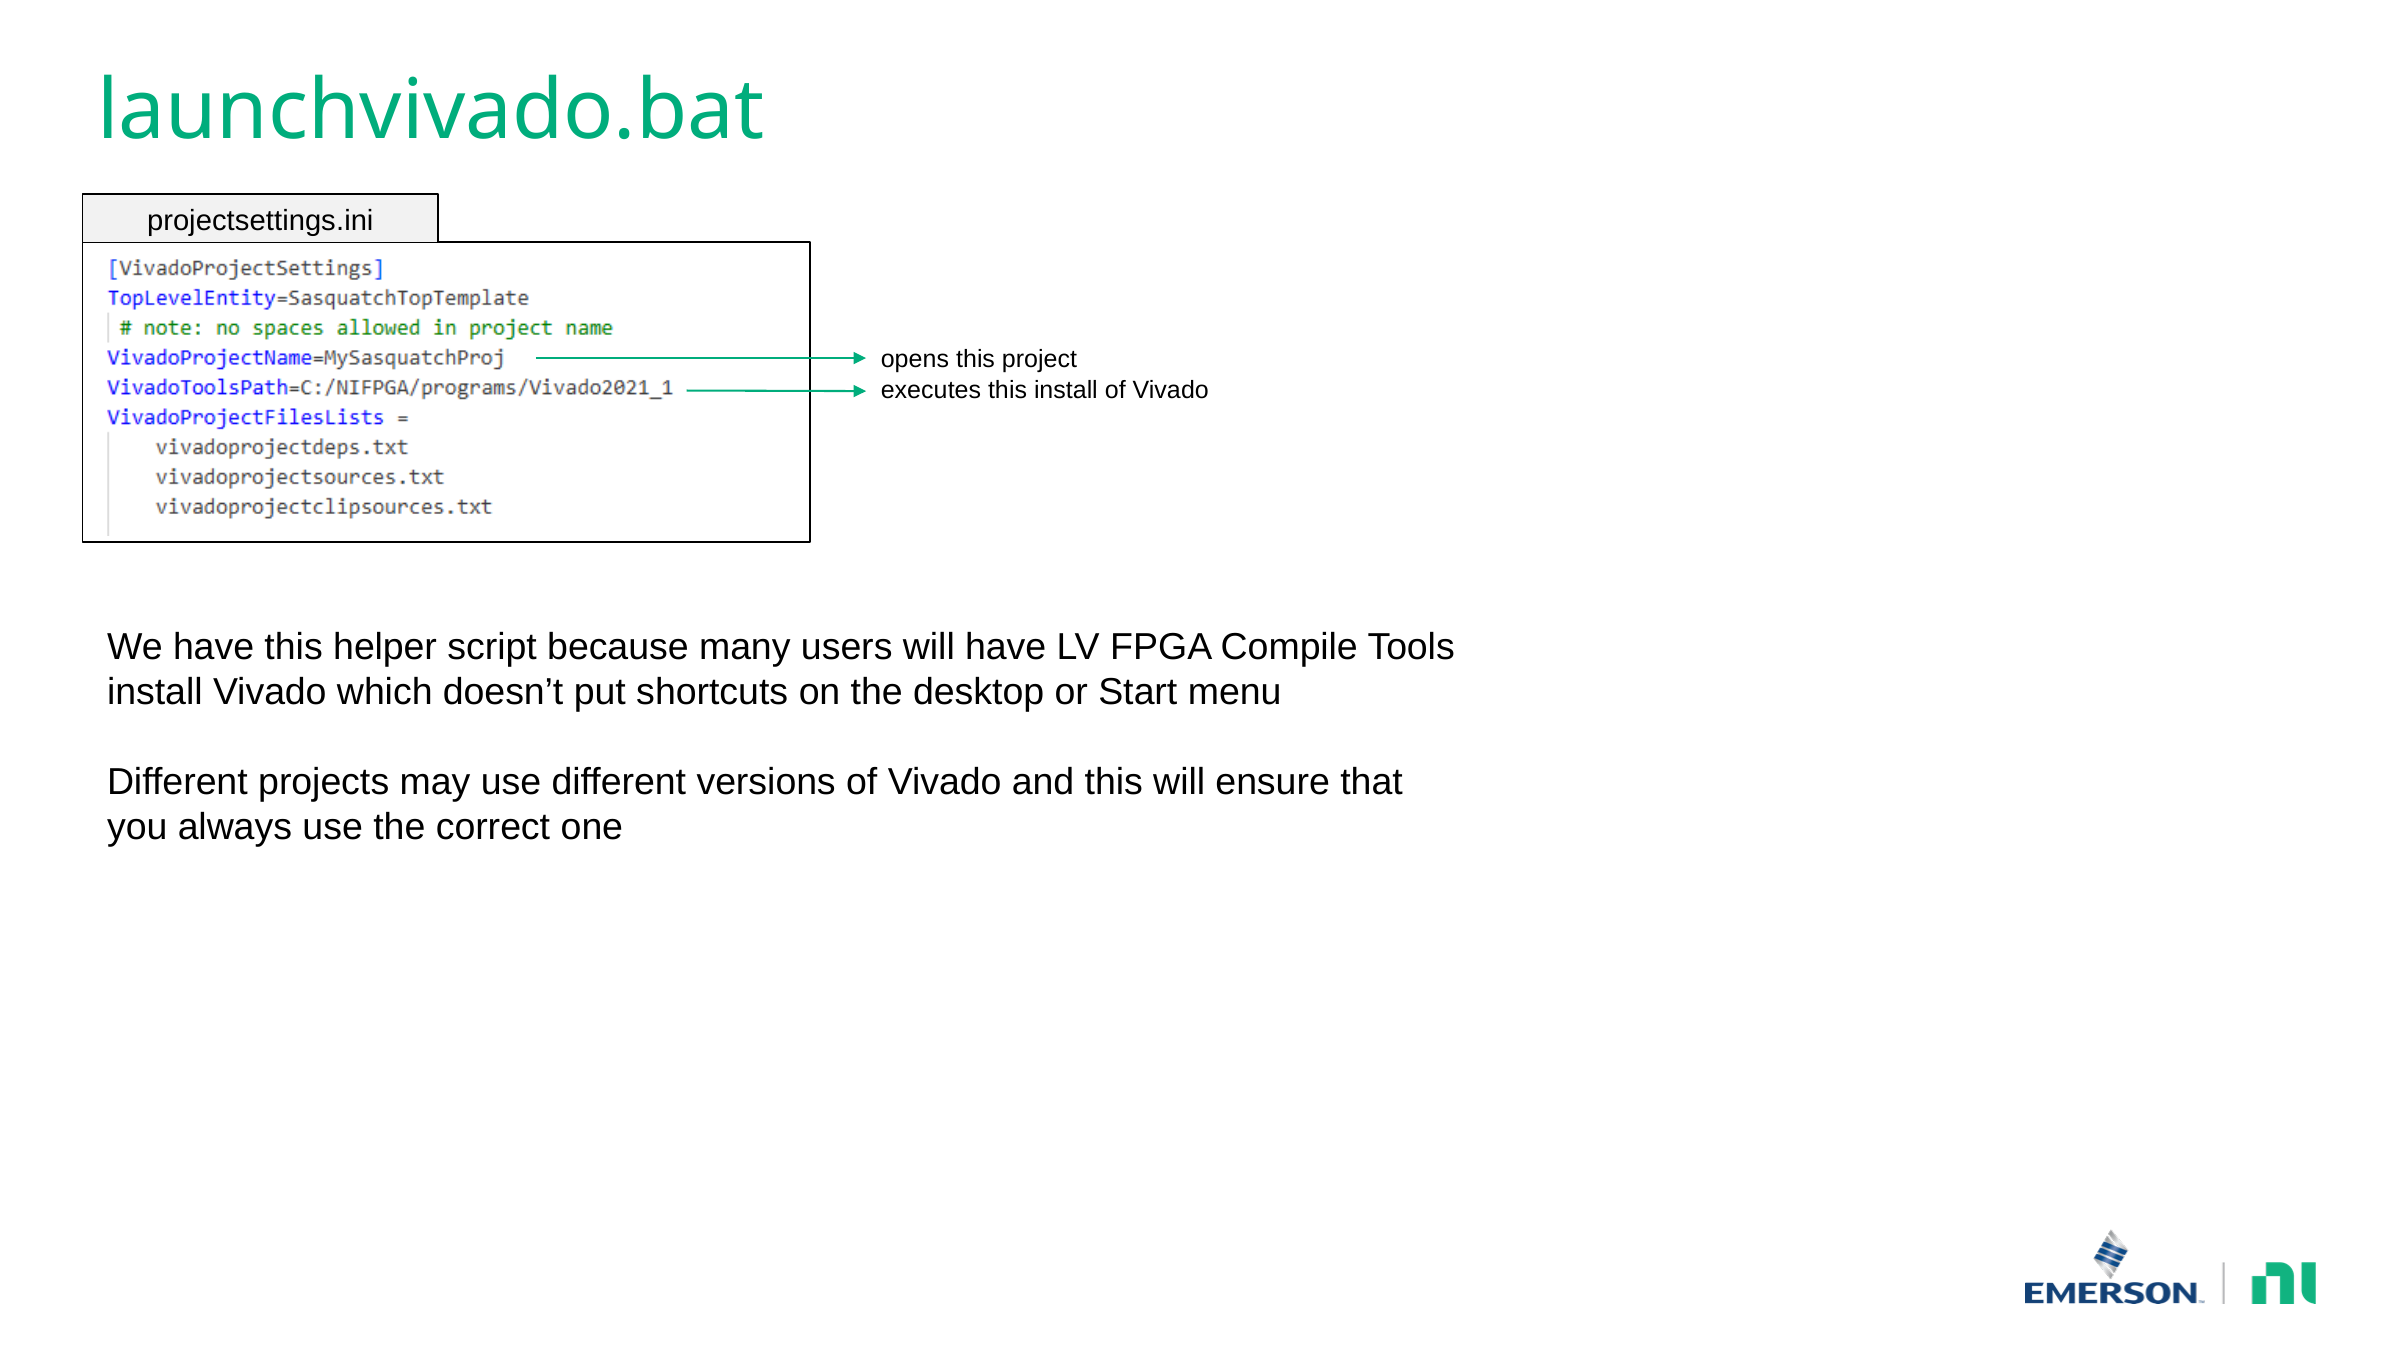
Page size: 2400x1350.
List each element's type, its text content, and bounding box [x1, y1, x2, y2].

text_box We have this helper script because many users will have LV FPGA Compile Tools install Vivado which doesn’t put shortcuts on the desktop or Start menu Different projects may use different versions of Vivado and this will ensure that you always use the correct one [92, 614, 1483, 855]
text_box [82, 241, 811, 542]
text_box opens this project [865, 335, 1445, 380]
text_box projectsettings.ini [82, 194, 439, 243]
picture [2025, 1229, 2316, 1304]
text_box executes this install of Vivado [865, 380, 1445, 412]
title launchvivado.bat [82, 54, 2318, 168]
picture [92, 254, 704, 536]
